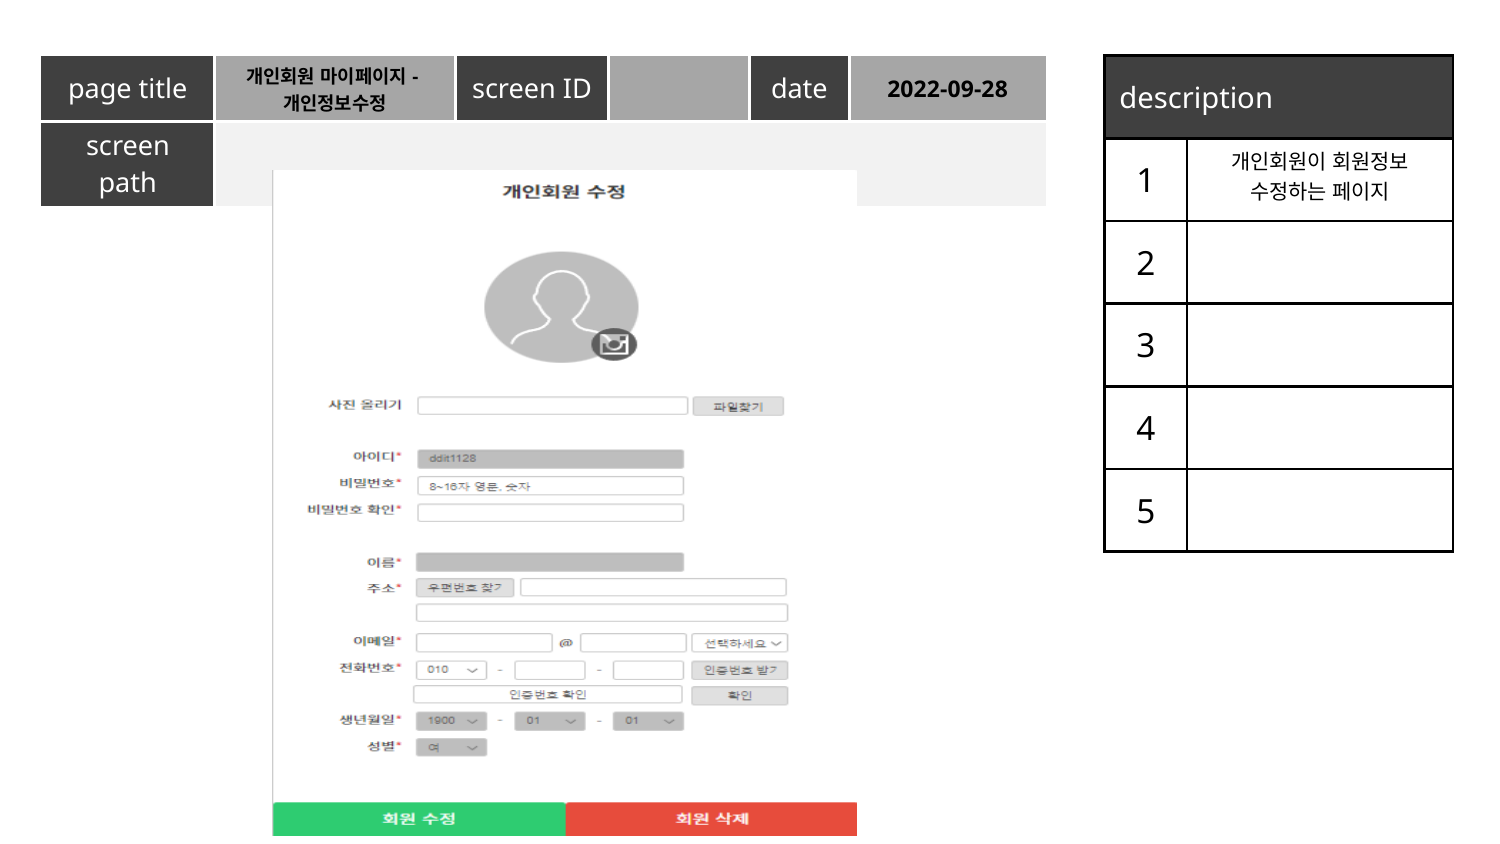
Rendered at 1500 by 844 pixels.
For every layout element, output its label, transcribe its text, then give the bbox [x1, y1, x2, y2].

picture [272, 170, 857, 836]
table_header screen ID [457, 56, 607, 120]
table_cell 5 [1106, 470, 1186, 550]
table_cell [1188, 222, 1452, 302]
table_cell 4 [1106, 388, 1186, 468]
table_header page title [41, 56, 213, 120]
table_header 개인회원 마이페이지-개인정보수정 [216, 56, 454, 120]
table_header [610, 56, 748, 120]
table_cell screen path [41, 123, 213, 206]
table_header date [751, 56, 848, 120]
table_header description [1106, 57, 1452, 137]
table_cell 3 [1106, 305, 1186, 385]
table_cell 2 [1106, 222, 1186, 302]
table_cell [1188, 470, 1452, 550]
table_cell [216, 123, 1046, 206]
table_header 2022-09-28 [851, 56, 1046, 120]
table_cell [1188, 305, 1452, 385]
table_cell [1188, 388, 1452, 468]
table_cell 1 [1106, 140, 1186, 220]
table_cell 개인회원이 회원정보 수정하는 페이지 [1188, 140, 1452, 220]
